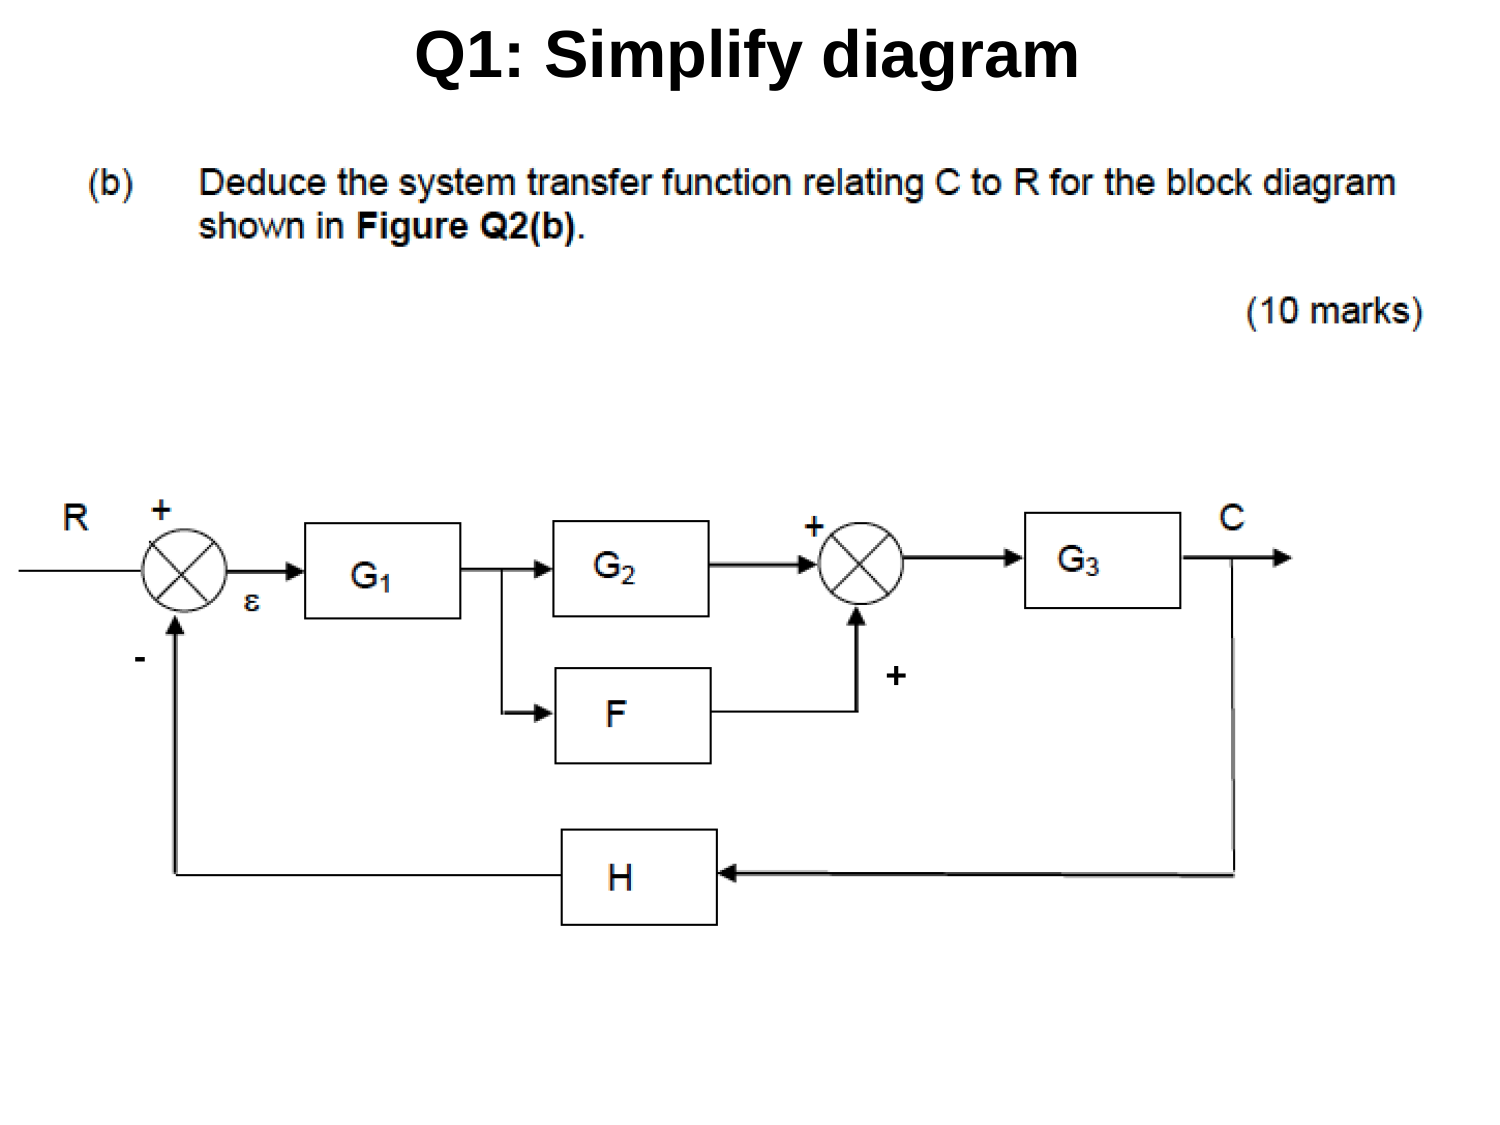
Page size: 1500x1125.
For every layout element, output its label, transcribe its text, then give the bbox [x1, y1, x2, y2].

picture [0, 135, 1500, 988]
text_box Q1: Simplify diagram [125, 1, 1372, 100]
